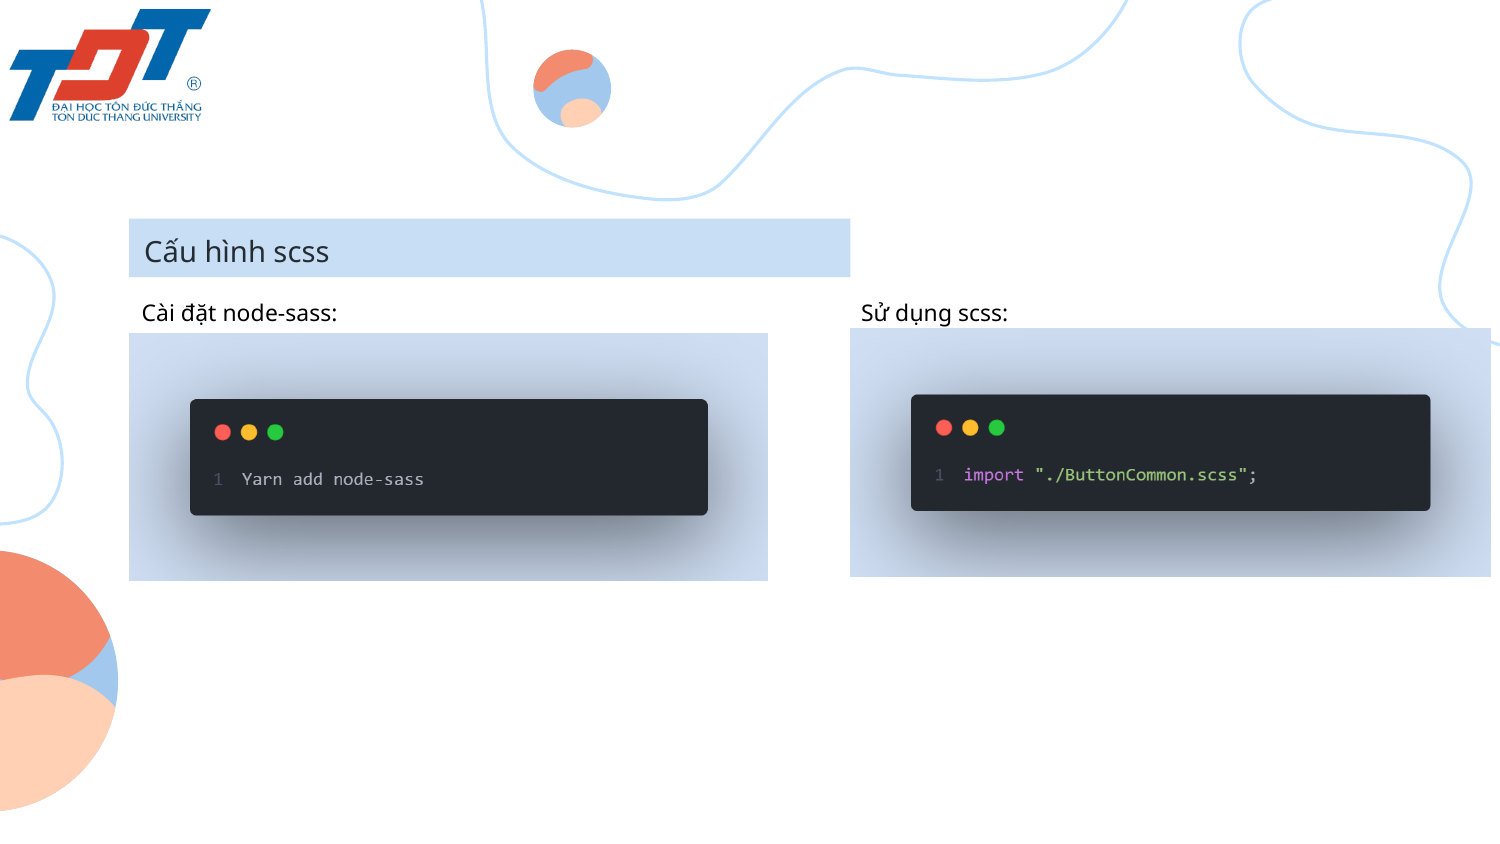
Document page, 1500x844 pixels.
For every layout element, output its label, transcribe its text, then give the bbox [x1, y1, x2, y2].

picture [128, 333, 769, 582]
text_box Cài đặt node-sass: [126, 277, 353, 334]
picture [850, 328, 1491, 577]
picture [9, 9, 211, 121]
text_box Sử dụng scss: [846, 277, 1024, 331]
subtitle Cấu hình scss [129, 218, 851, 278]
